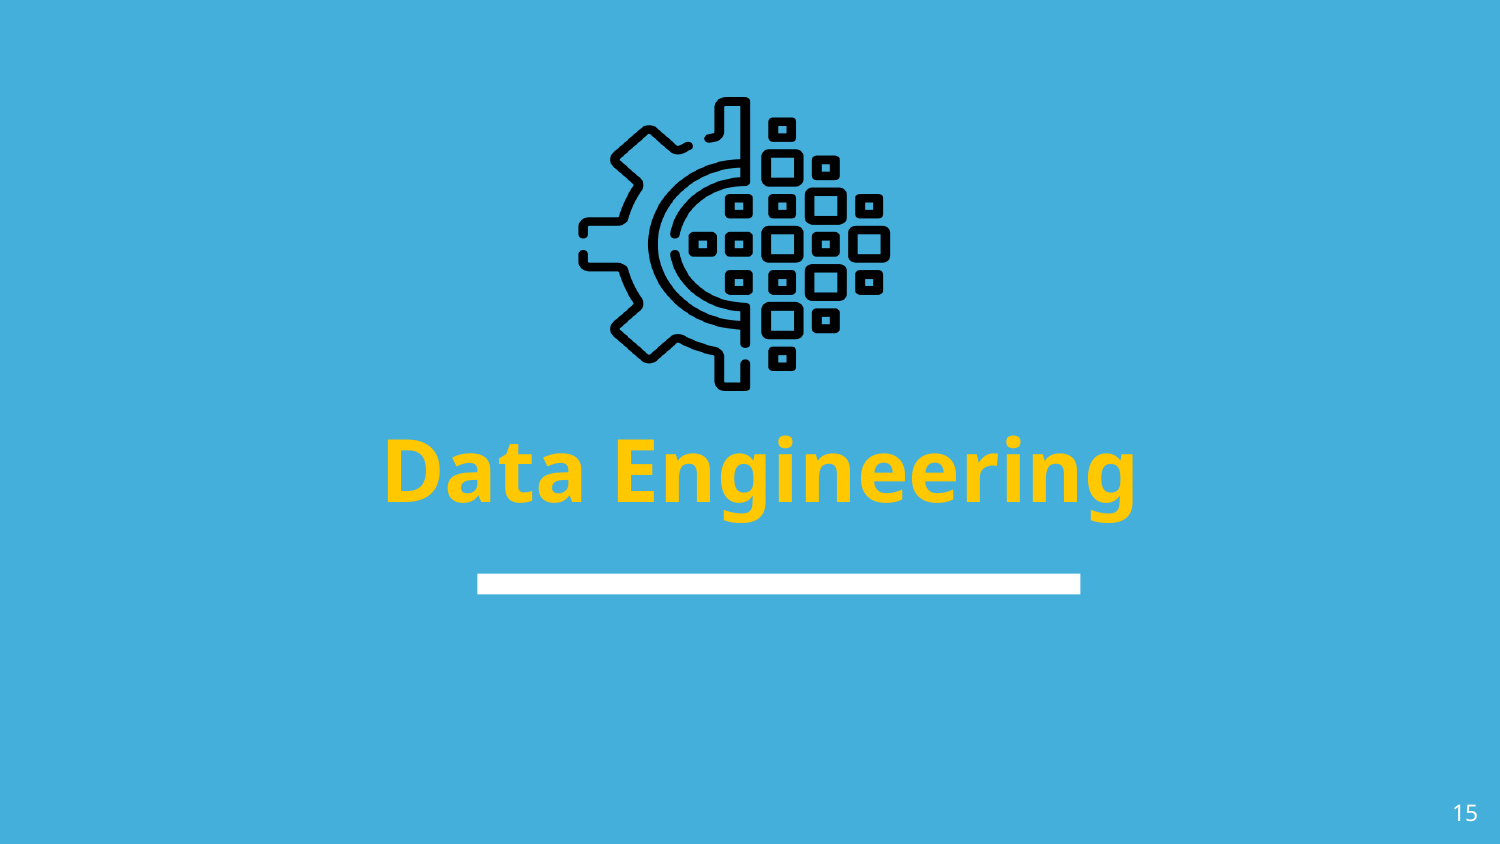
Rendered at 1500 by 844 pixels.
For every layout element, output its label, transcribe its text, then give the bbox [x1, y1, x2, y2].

title Data Engineering [0, 420, 1500, 515]
slide_number ‹#› [1403, 783, 1494, 832]
picture [567, 96, 901, 391]
text_box [477, 573, 1081, 595]
